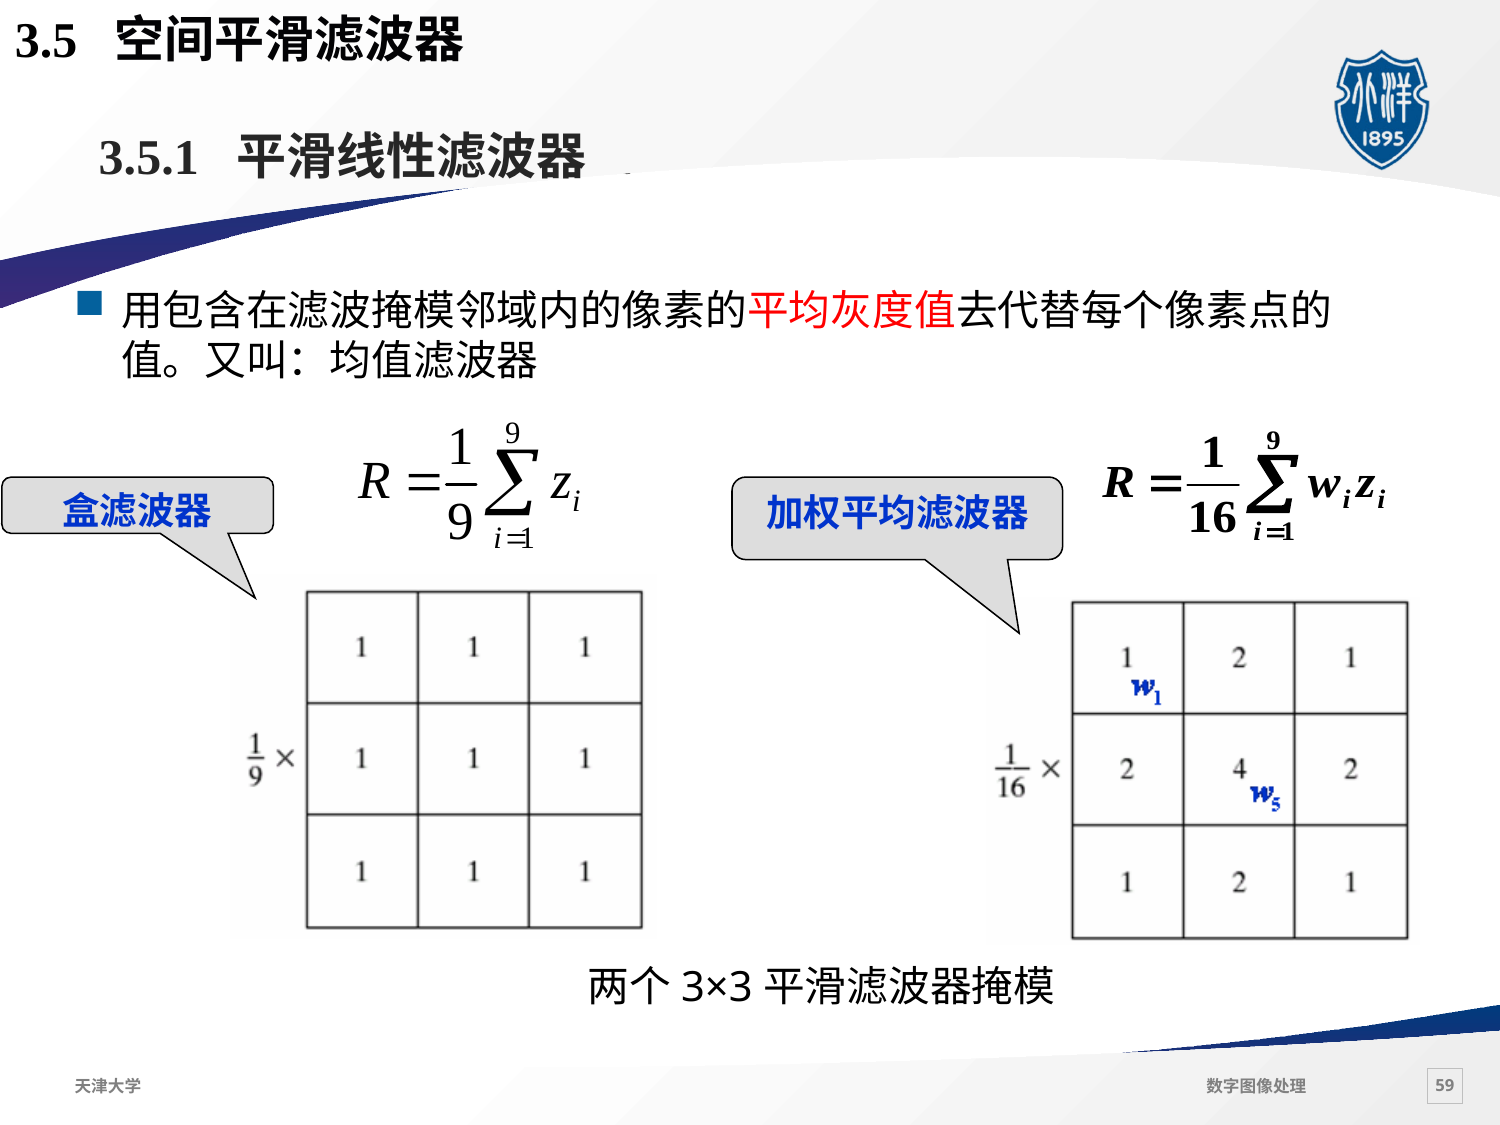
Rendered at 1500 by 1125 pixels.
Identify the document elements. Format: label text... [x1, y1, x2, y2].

picture [1321, 47, 1447, 172]
picture [986, 597, 1421, 945]
text_box 加权平均滤波器 [731, 477, 1063, 608]
title 3.5.1 平滑线性滤波器 [74, 112, 1425, 200]
list 用包含在滤波掩模邻域内的像素的平均灰度值去代替每个像素点的值。又叫：均值滤波器 [59, 276, 1410, 1017]
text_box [348, 408, 597, 561]
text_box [1092, 420, 1400, 551]
text_box 盒滤波器 [1, 477, 274, 581]
picture [230, 574, 657, 939]
list 3.5 空间平滑滤波器 [0, 0, 838, 88]
text_box 两个3×3平滑滤波器掩模 [572, 952, 1105, 1018]
